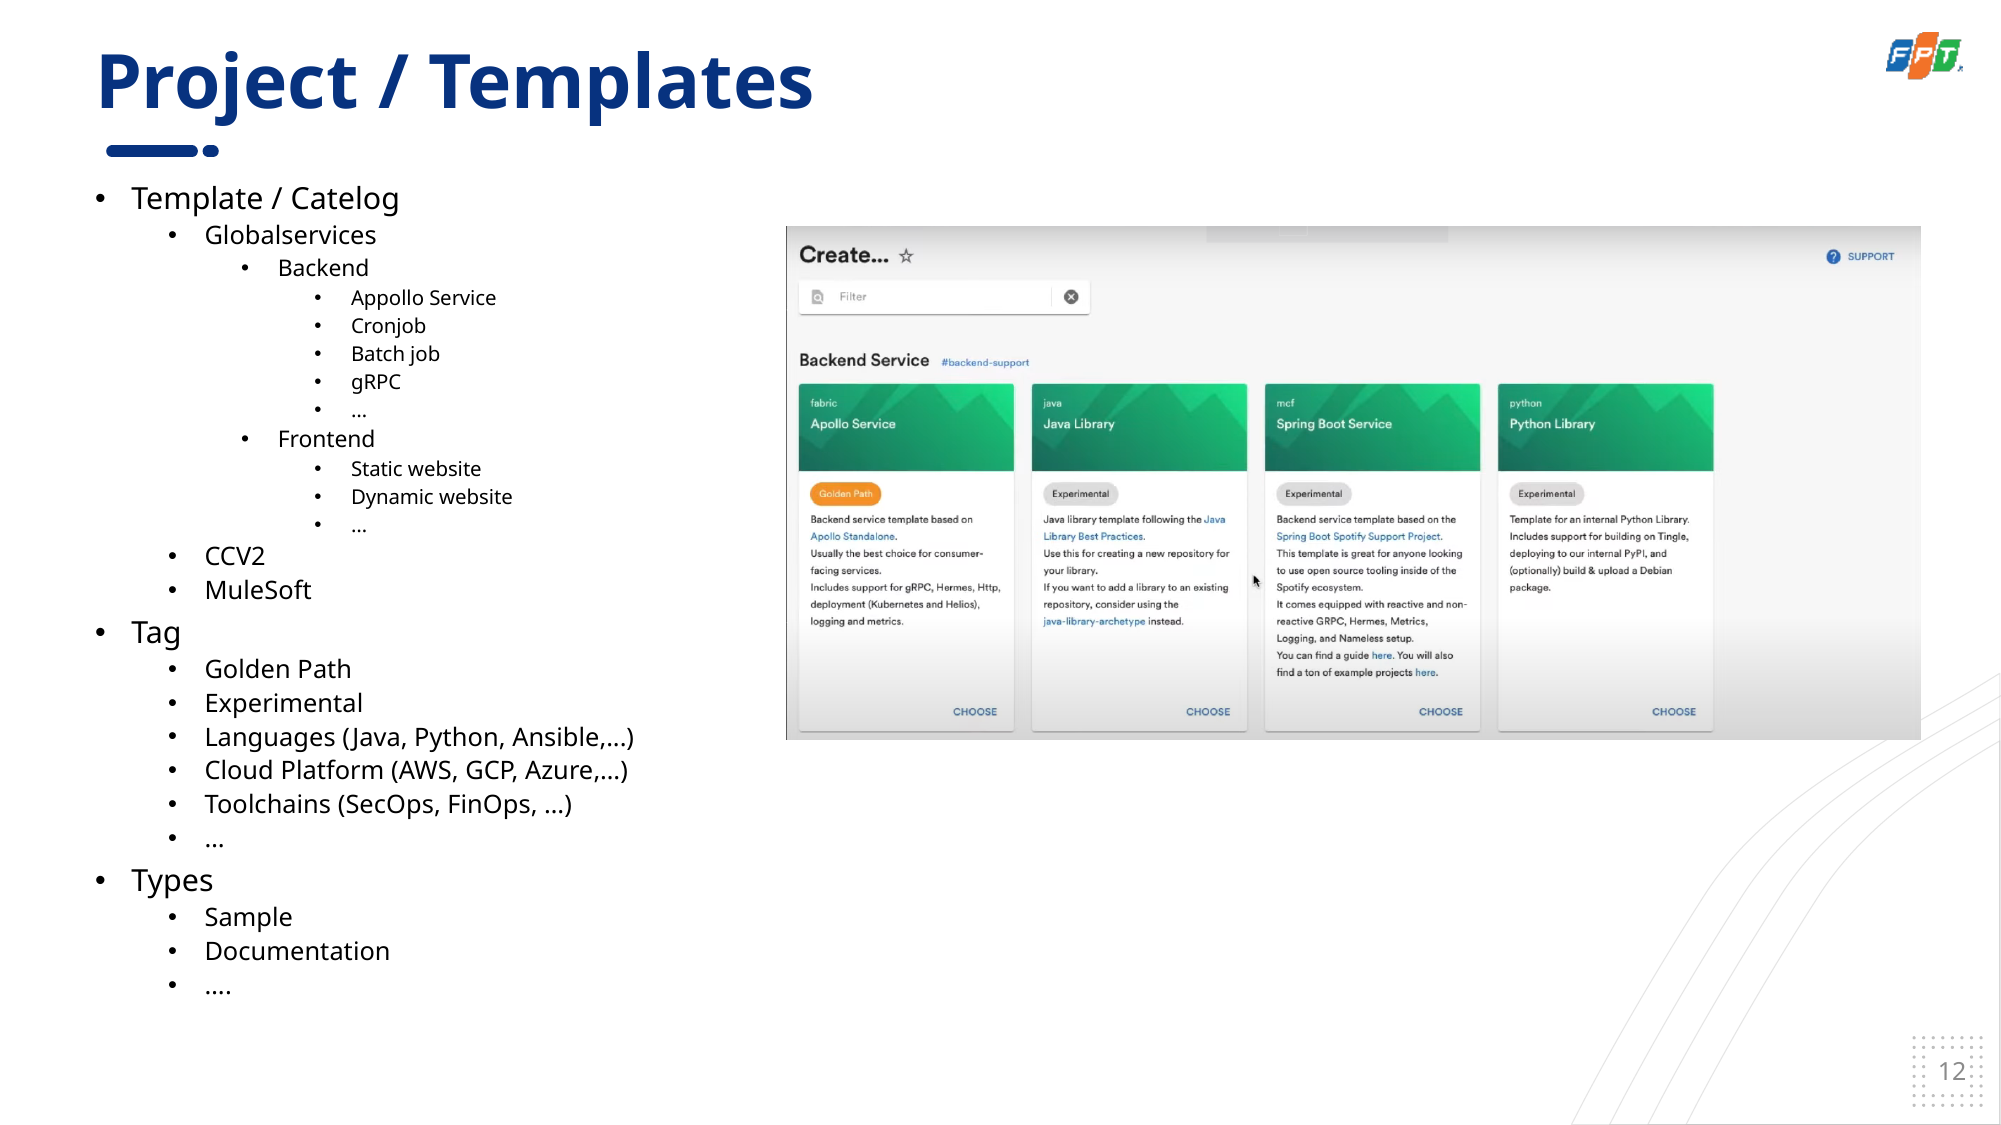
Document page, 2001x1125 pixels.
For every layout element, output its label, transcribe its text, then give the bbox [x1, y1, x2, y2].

list Template / Catelog Globalservices Backend Appollo Service Cronjob Batch job gRPC … Frontend Static website Dynamic website … CCV2 MuleSoft Tag Golden Path Experimental Languages (Java, Python, Ansible,...) Cloud Platform (AWS, GCP, Azure,…) Toolchains (SecOps, FinOps, …) … Types Sample Documentation …. [79, 176, 988, 1014]
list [786, 226, 1921, 740]
picture [1886, 32, 1963, 81]
title Project / Templates [79, 30, 1863, 138]
